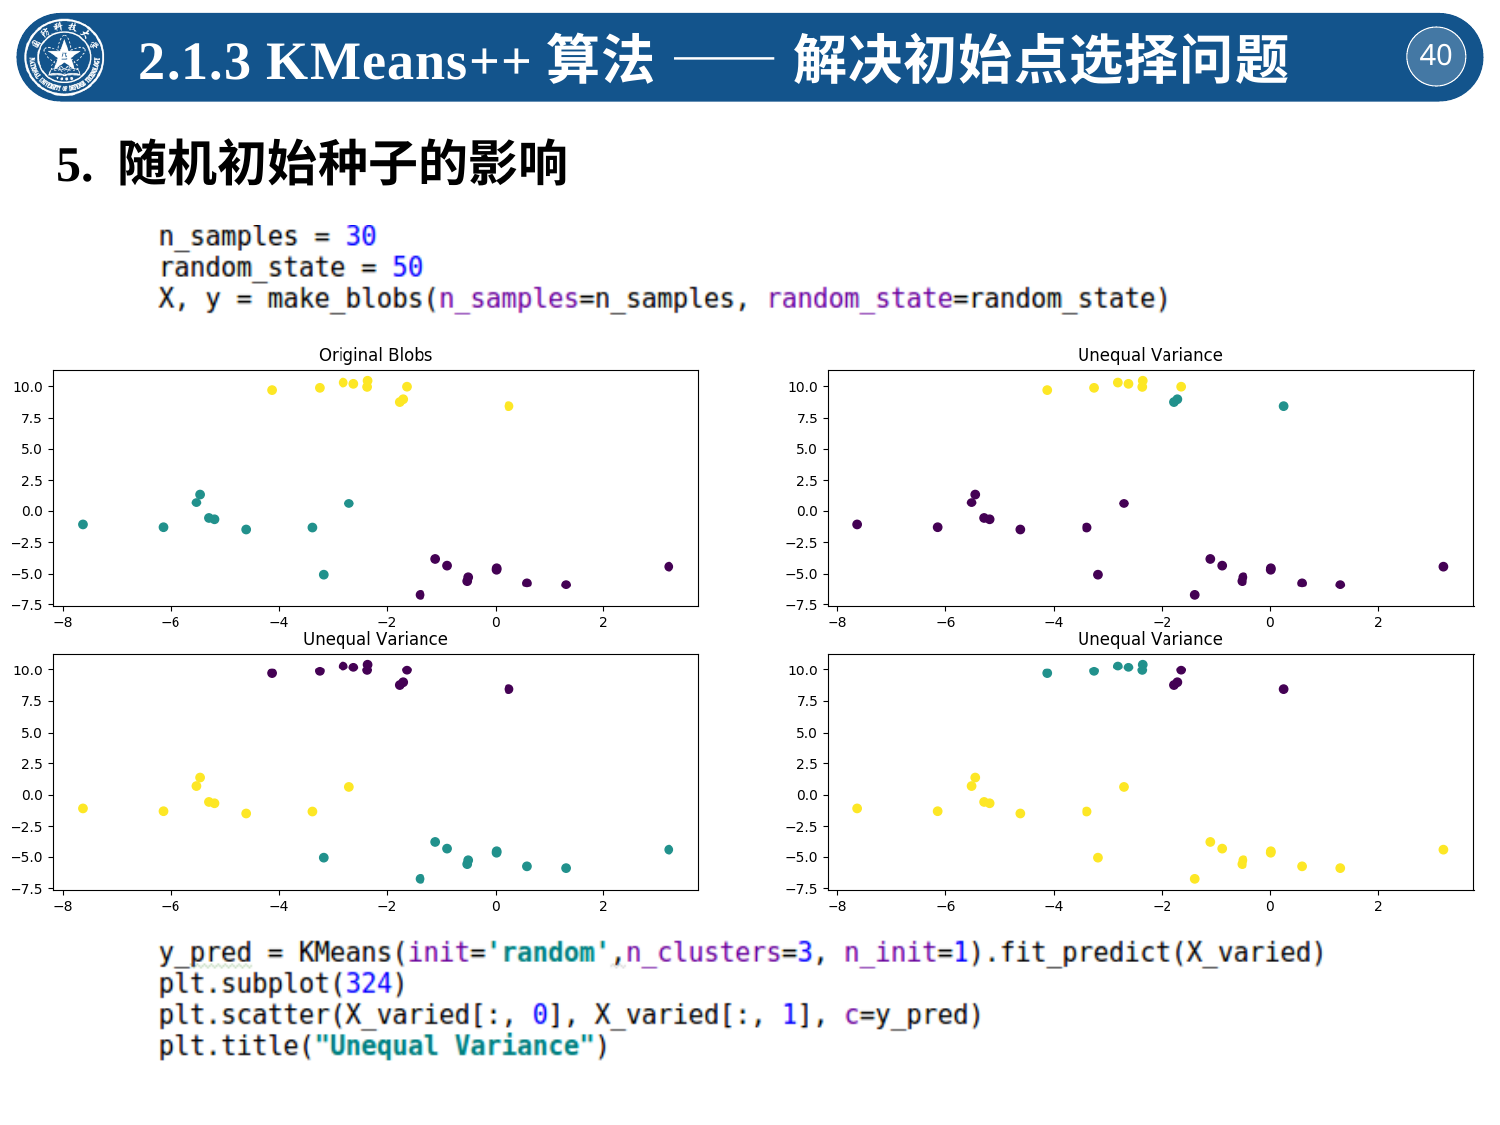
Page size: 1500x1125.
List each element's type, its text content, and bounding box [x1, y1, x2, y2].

text_box 2.1.3 KMeans++算法 —— 解决初始点选择问题 [123, 17, 1322, 98]
text_box 5. 随机初始种子的影响 [41, 123, 1392, 199]
picture [12, 225, 1495, 1071]
picture [16, 9, 111, 104]
